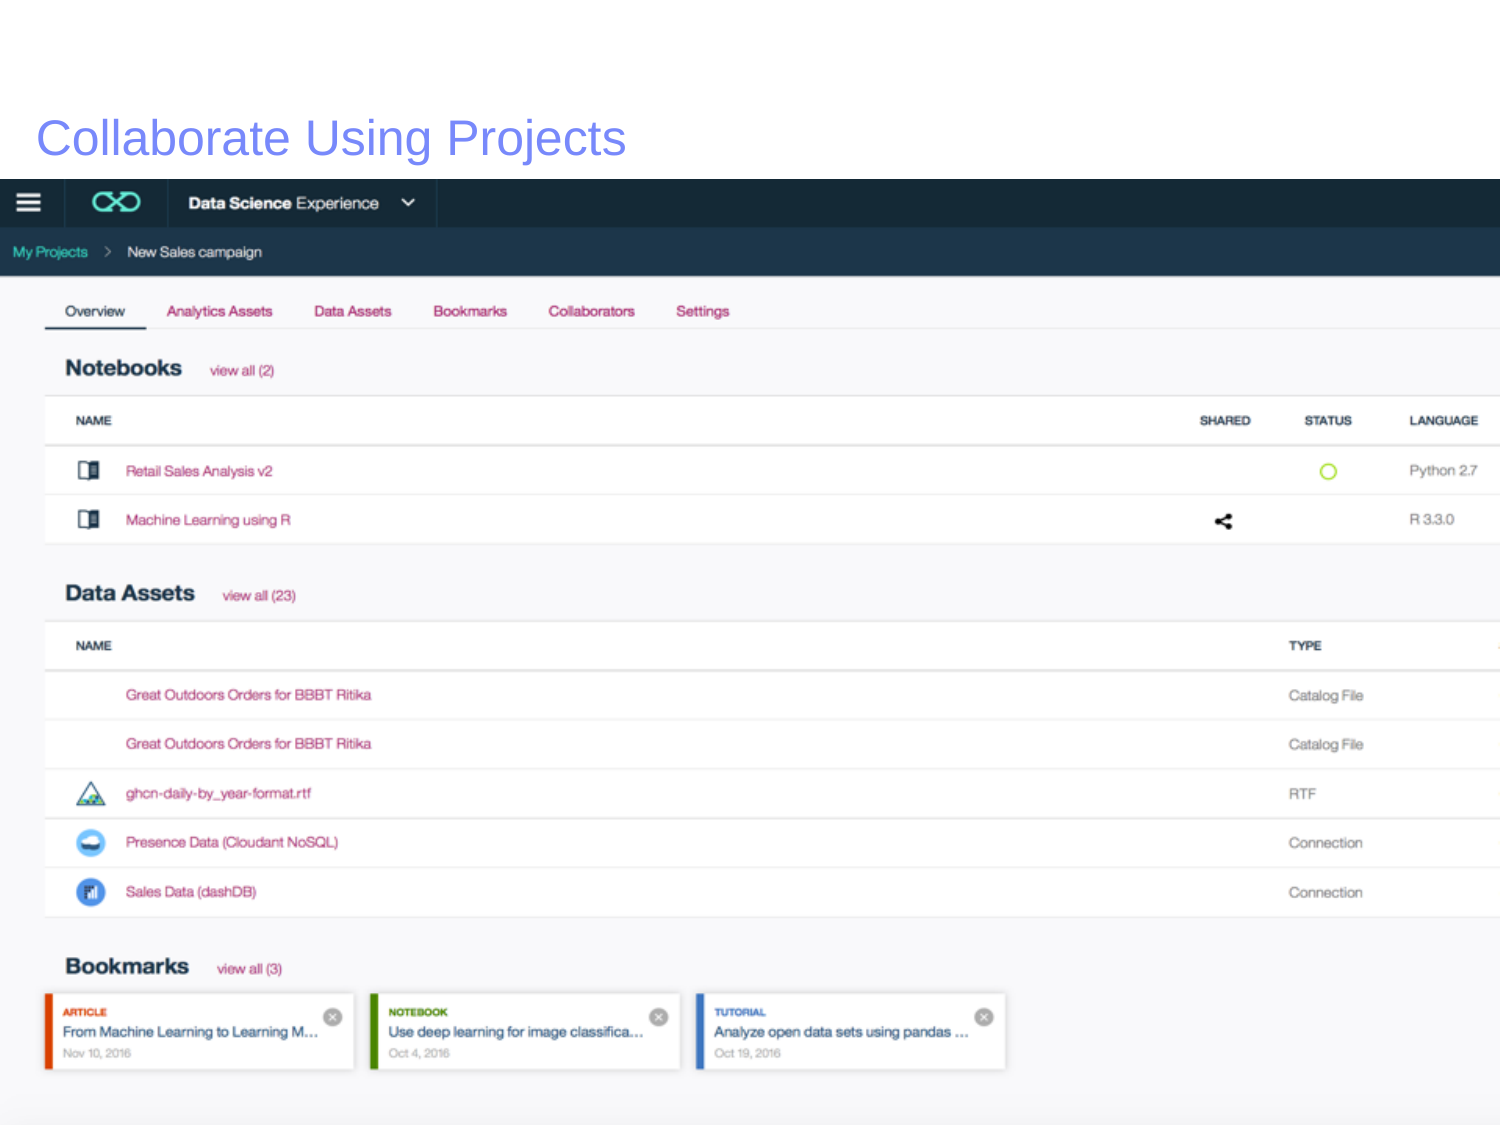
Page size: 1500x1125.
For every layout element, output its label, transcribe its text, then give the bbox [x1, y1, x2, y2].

picture [0, 179, 1500, 1125]
title Collaborate Using Projects [35, 97, 1500, 179]
